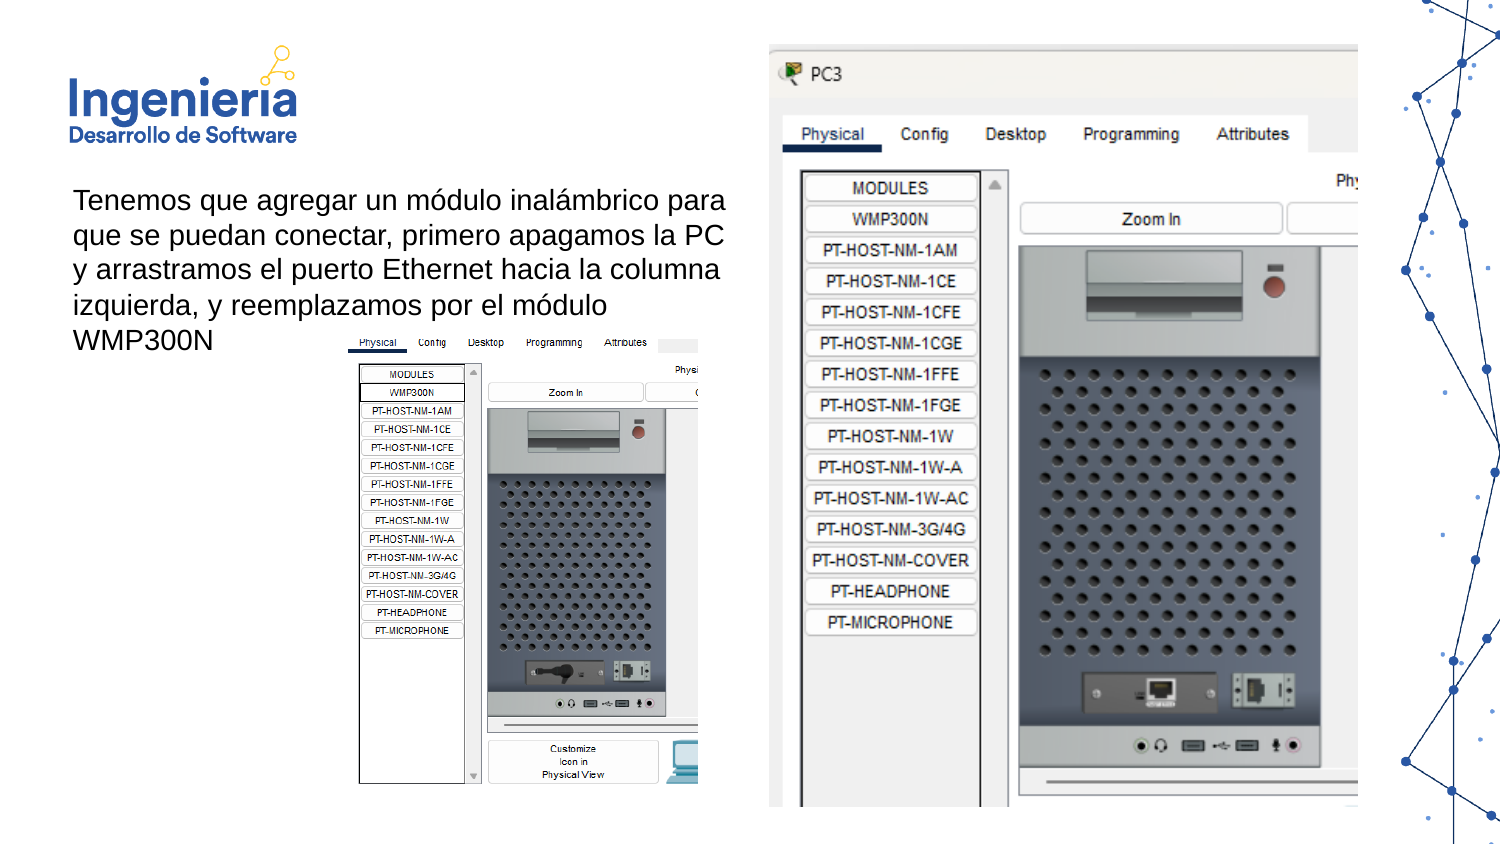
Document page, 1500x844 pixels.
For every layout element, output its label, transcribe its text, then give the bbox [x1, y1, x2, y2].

text_box Tenemos que agregar un módulo inalámbrico para que se puedan conectar, primero apagamos la PC y arrastramos el puerto Ethernet hacia la columna izquierda, y reemplazamos por el módulo WMP300N [57, 173, 750, 364]
picture [0, 0, 1500, 844]
